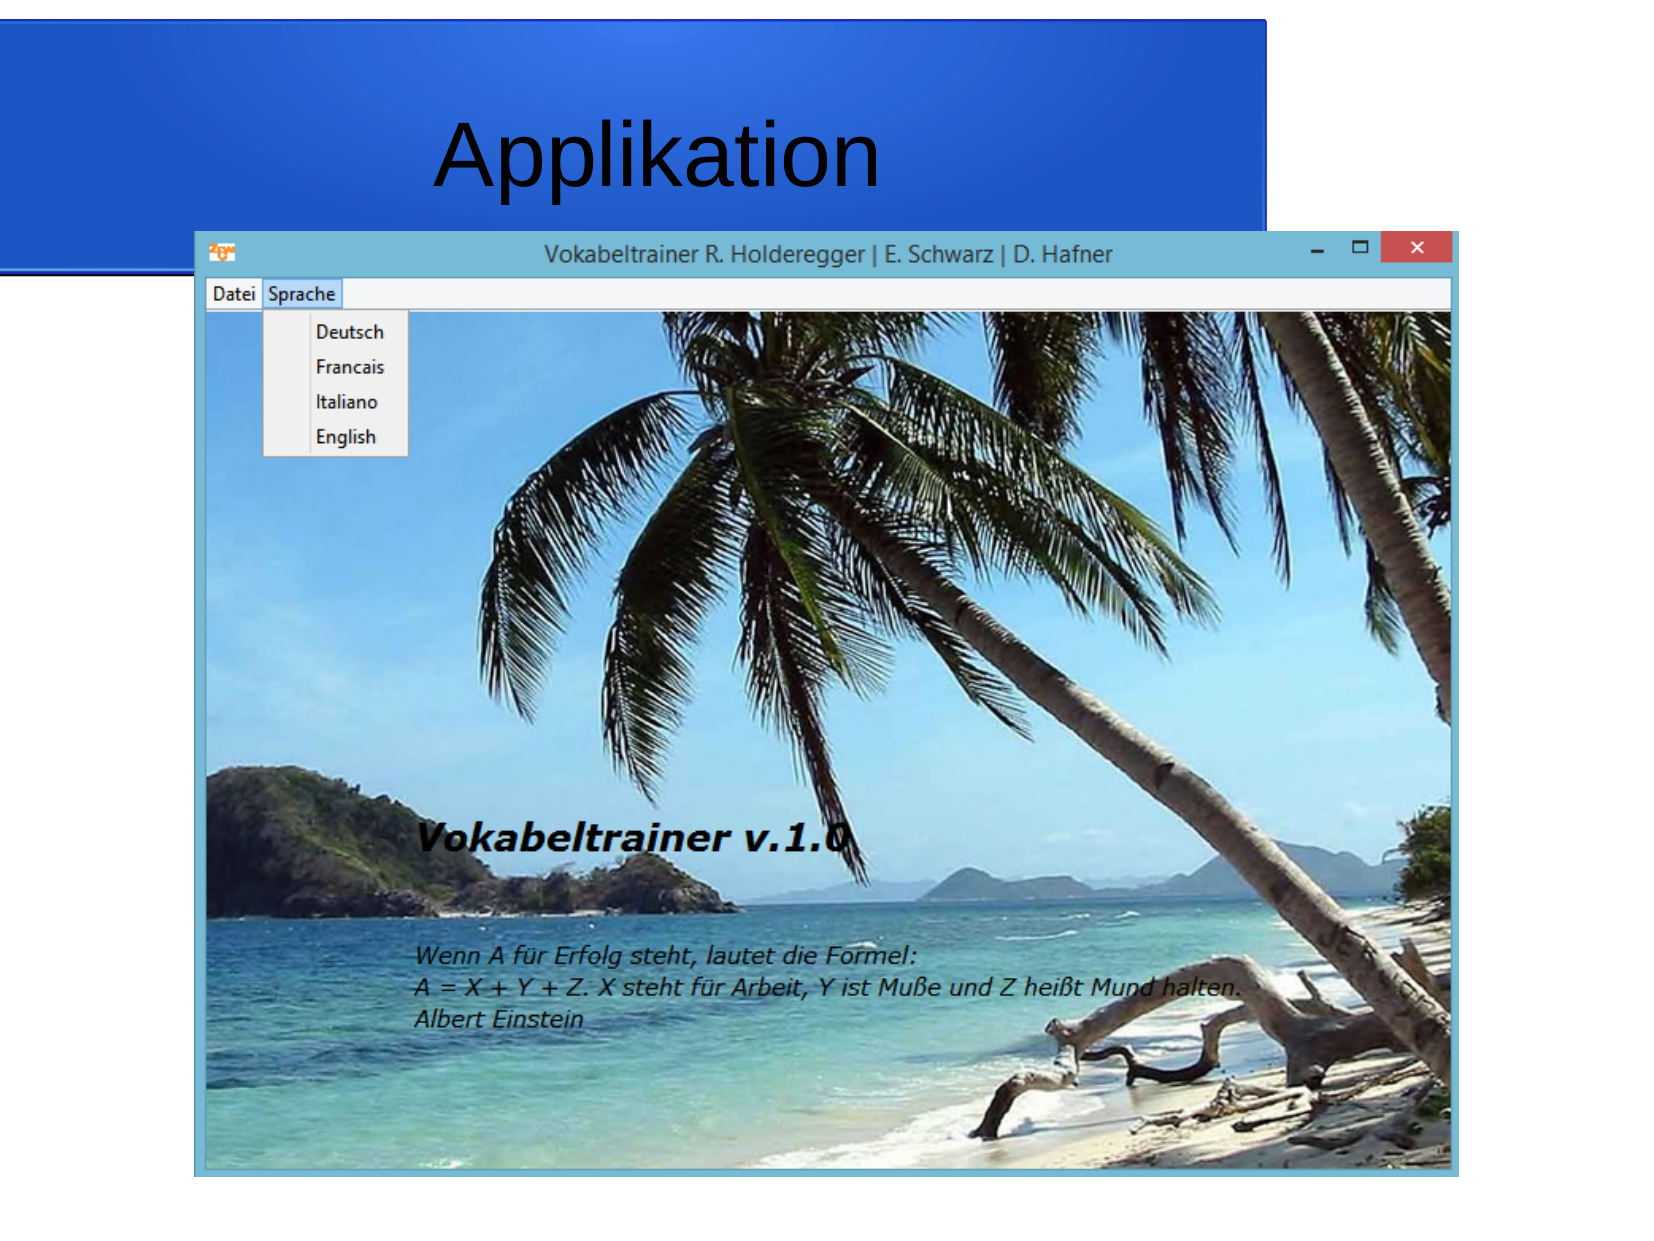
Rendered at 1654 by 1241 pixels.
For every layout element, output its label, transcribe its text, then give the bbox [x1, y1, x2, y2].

text_box Applikation [82, 47, 1235, 252]
picture [0, 17, 1459, 1177]
